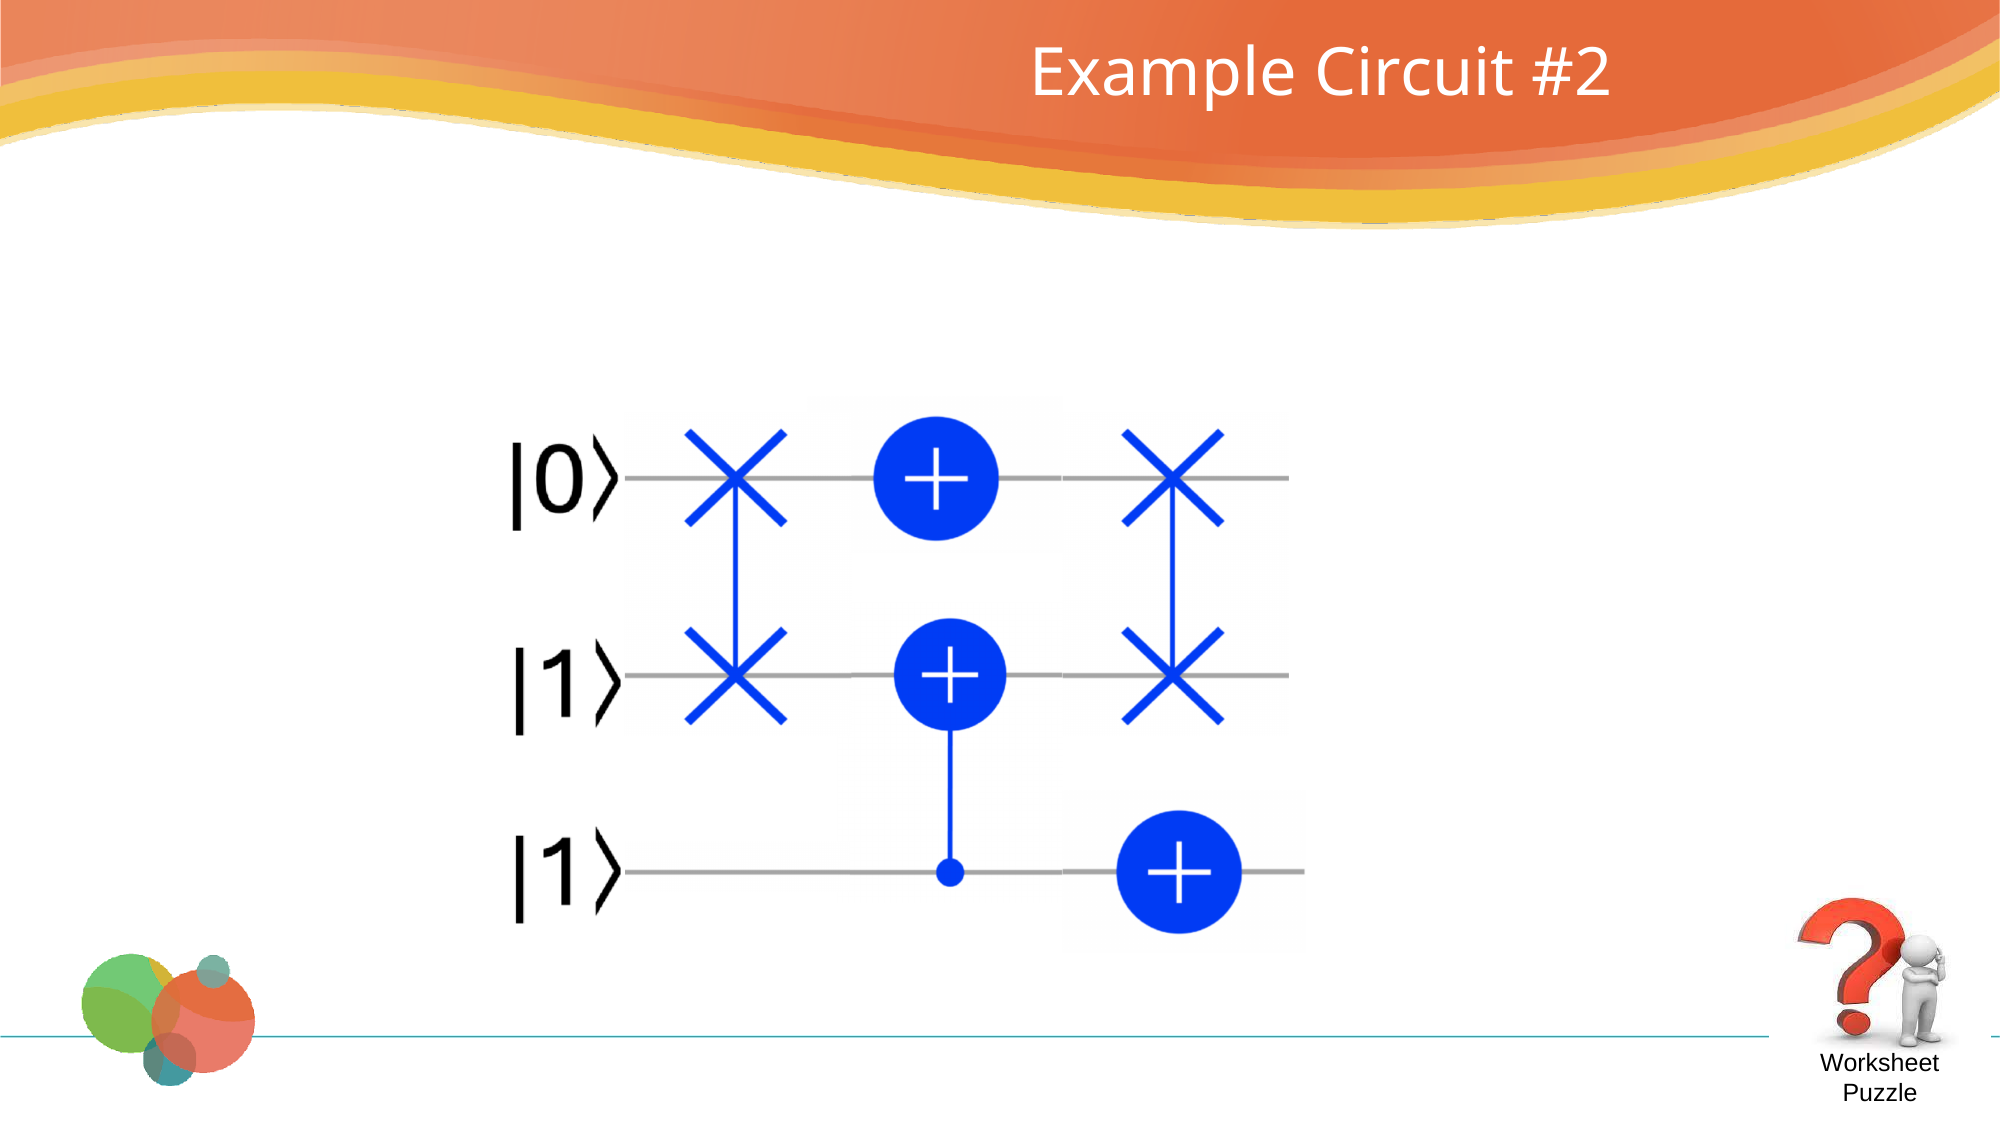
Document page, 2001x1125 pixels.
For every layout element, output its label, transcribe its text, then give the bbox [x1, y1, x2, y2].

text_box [1768, 885, 1992, 1115]
picture [0, 0, 2000, 1086]
title Example Circuit #2 [780, 30, 1863, 153]
